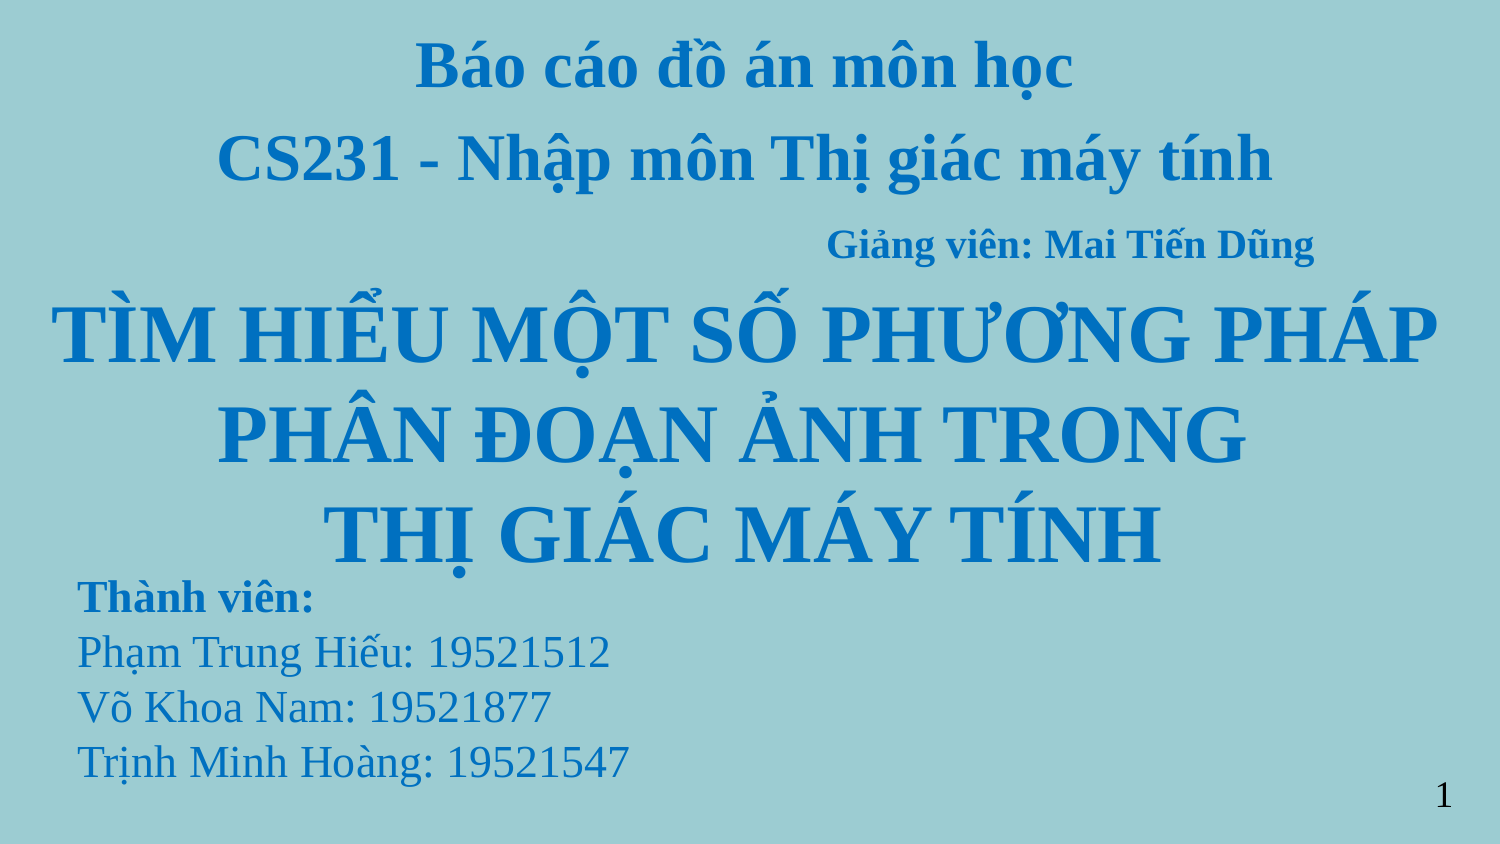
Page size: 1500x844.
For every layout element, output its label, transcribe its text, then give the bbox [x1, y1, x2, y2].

text_box 1 [1419, 762, 1469, 823]
text_box TÌM HIỂU MỘT SỐ PHƯƠNG PHÁP PHÂN ĐOẠN ẢNH TRONG THỊ GIÁC MÁY TÍNH [11, 271, 1475, 580]
text_box Thành viên: Phạm Trung Hiếu: 19521512 Võ Khoa Nam: 19521877 Trịnh Minh Hoàng: 19521547 [62, 559, 651, 795]
list Báo cáo đồ án môn học CS231 - Nhập môn Thị giác máy tính [50, 0, 1440, 271]
text_box Giảng viên: Mai Tiến Dũng [811, 209, 1340, 275]
